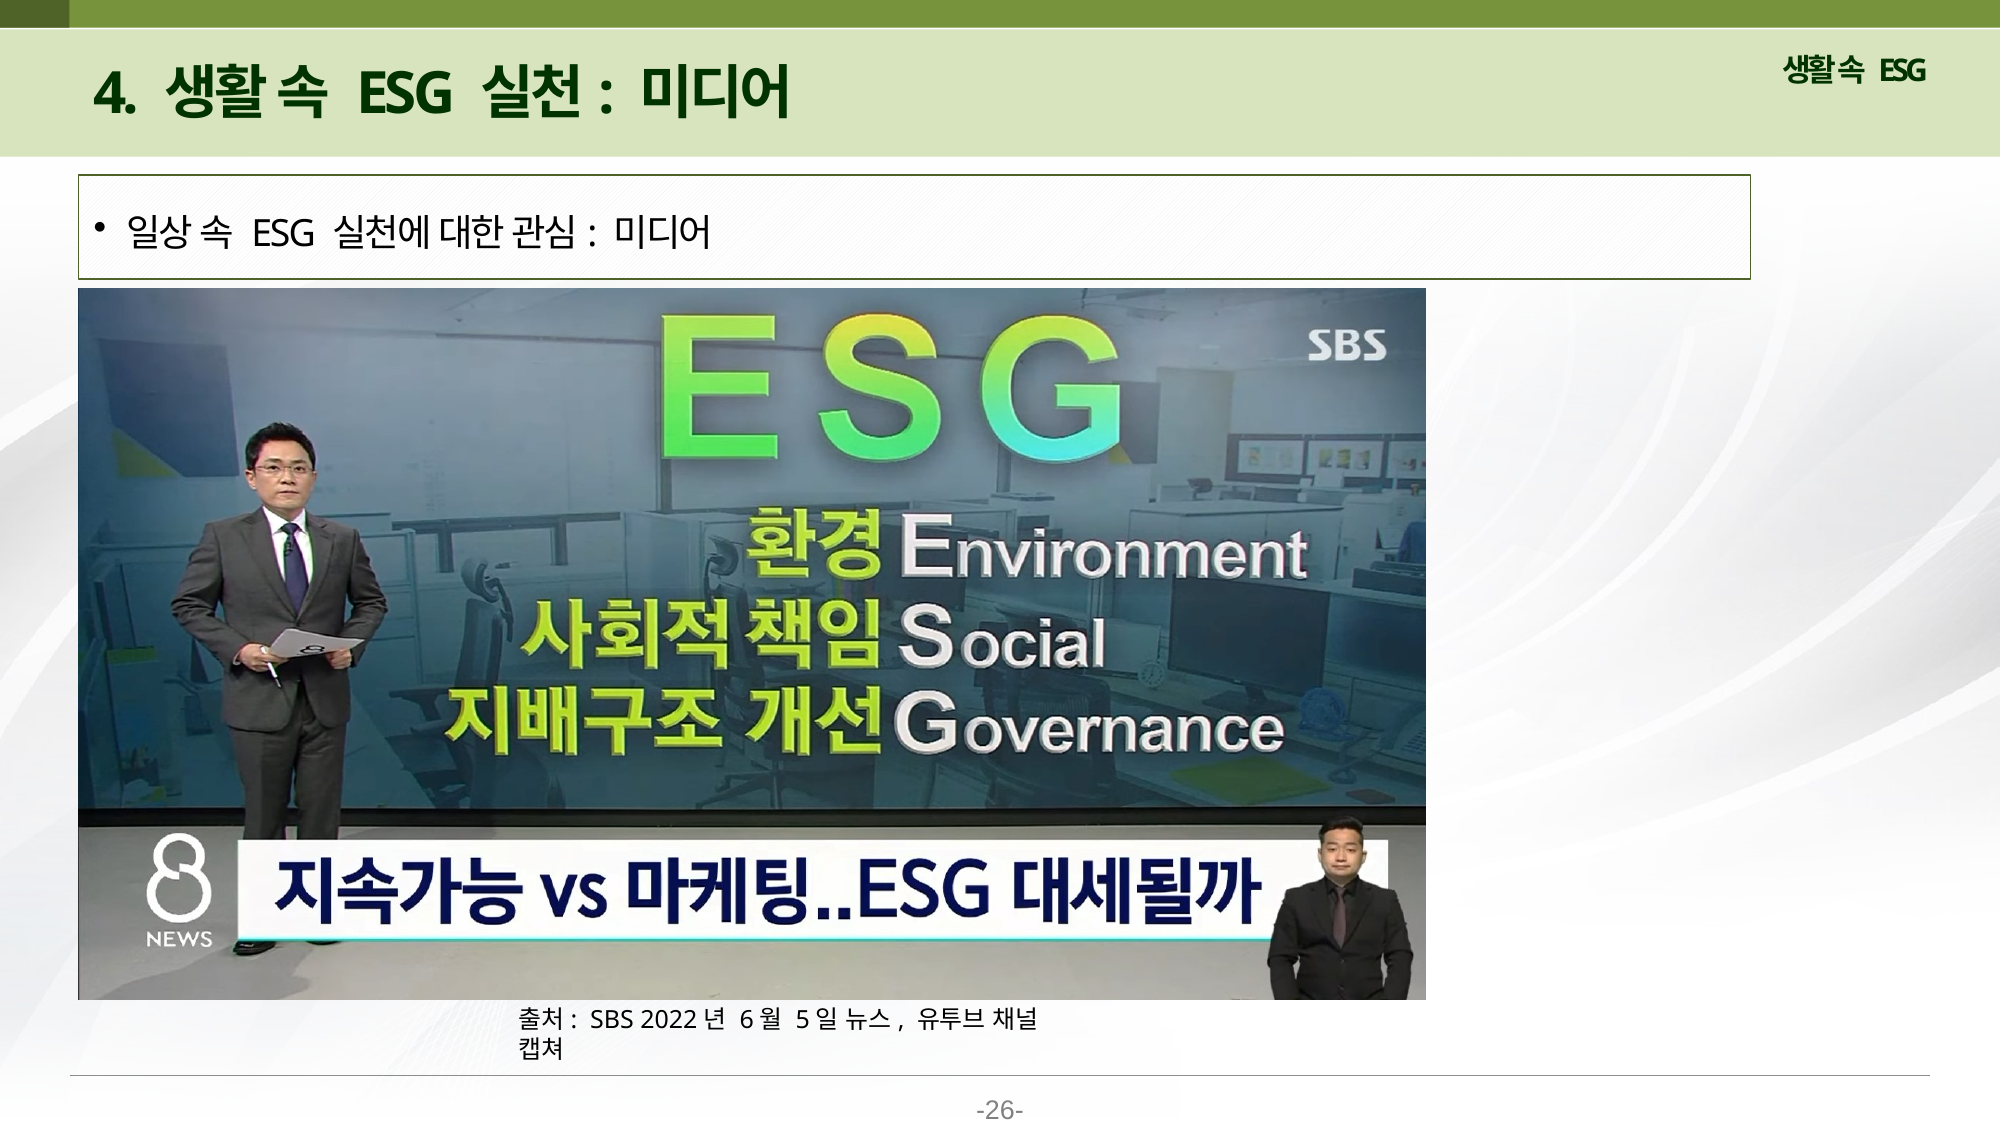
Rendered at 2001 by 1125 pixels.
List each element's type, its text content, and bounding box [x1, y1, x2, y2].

text_box 4. 생활 속 ESG 실천: 미디어 [78, 48, 1686, 133]
text_box 일상 속 ESG 실천에 대한 관심: 미디어 [78, 174, 1751, 279]
picture [0, 129, 2000, 1125]
text_box 출처: SBS 2022년 6월 5일 뉴스, 유투브 채널 캡쳐 [503, 1008, 1107, 1071]
